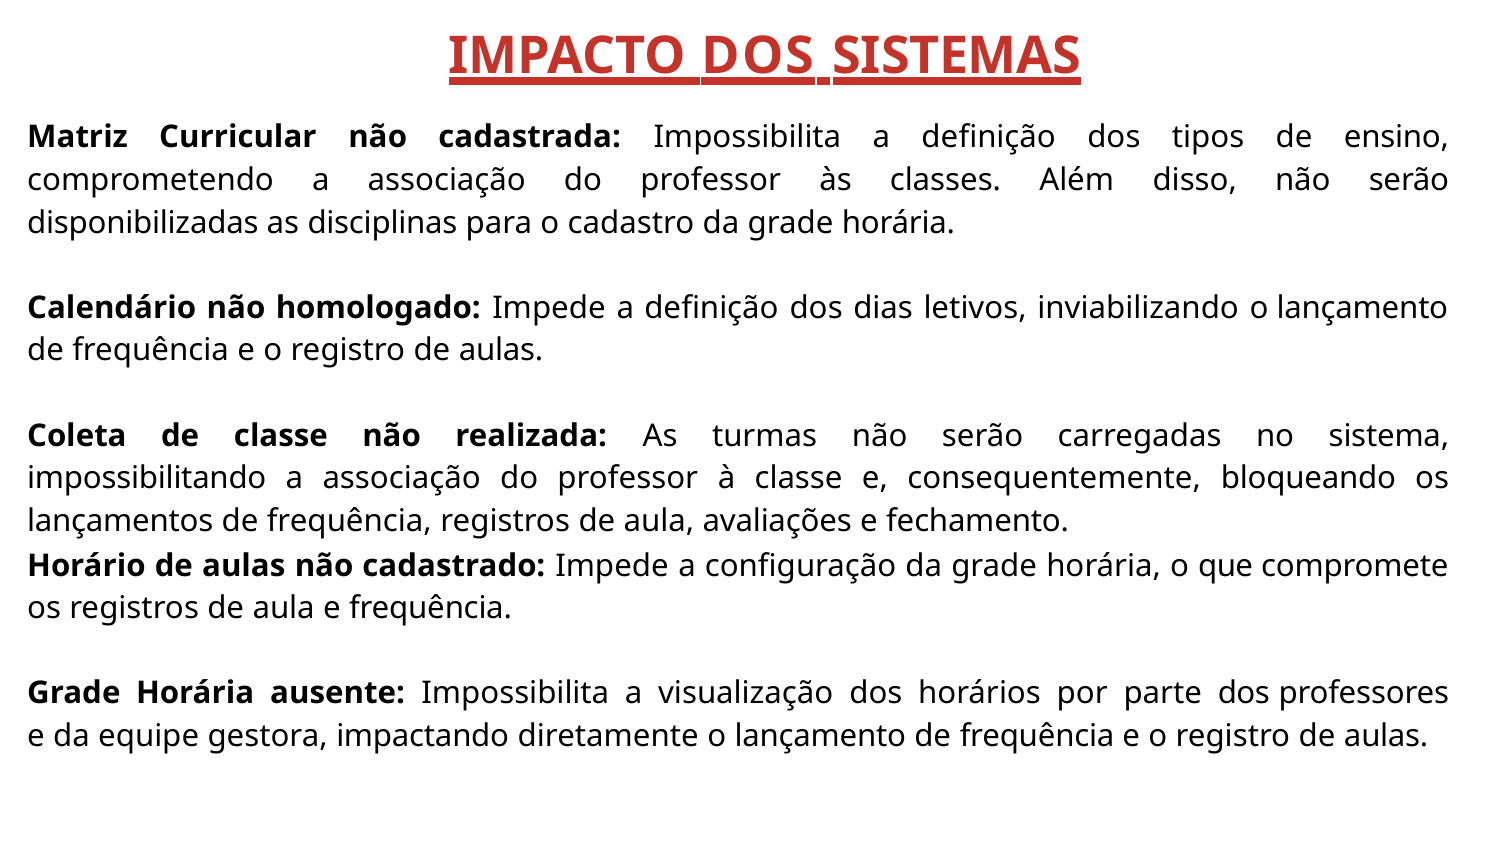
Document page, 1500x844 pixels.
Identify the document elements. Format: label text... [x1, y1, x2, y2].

title IMPACTO DOS SISTEMAS [446, 19, 1129, 109]
text_box Matriz Curricular não cadastrada: Impossibilita a definição dos tipos de ensino, comprometendo a associação do professor às classes. Além disso, não serão disponibilizadas as disciplinas para o cadastro da grade horária. Calendário não homologado: Impede a definição dos dias letivos, inviabilizando o lançamento de frequência e o registro de aulas. Coleta de classe não realizada: As turmas não serão carregadas no sistema, impossibilitando a associação do professor à classe e, consequentemente, bloqueando os lançamentos de frequência, registros de aula, avaliações e fechamento. Horário de aulas não cadastrado: Impede a configuração da grade horária, o que compromete os registros de aula e frequência. Grade Horária ausente: Impossibilita a visualização dos horários por parte dos professores e da equipe gestora, impactando diretamente o lançamento de frequência e o registro de aulas. [24, 109, 1450, 796]
